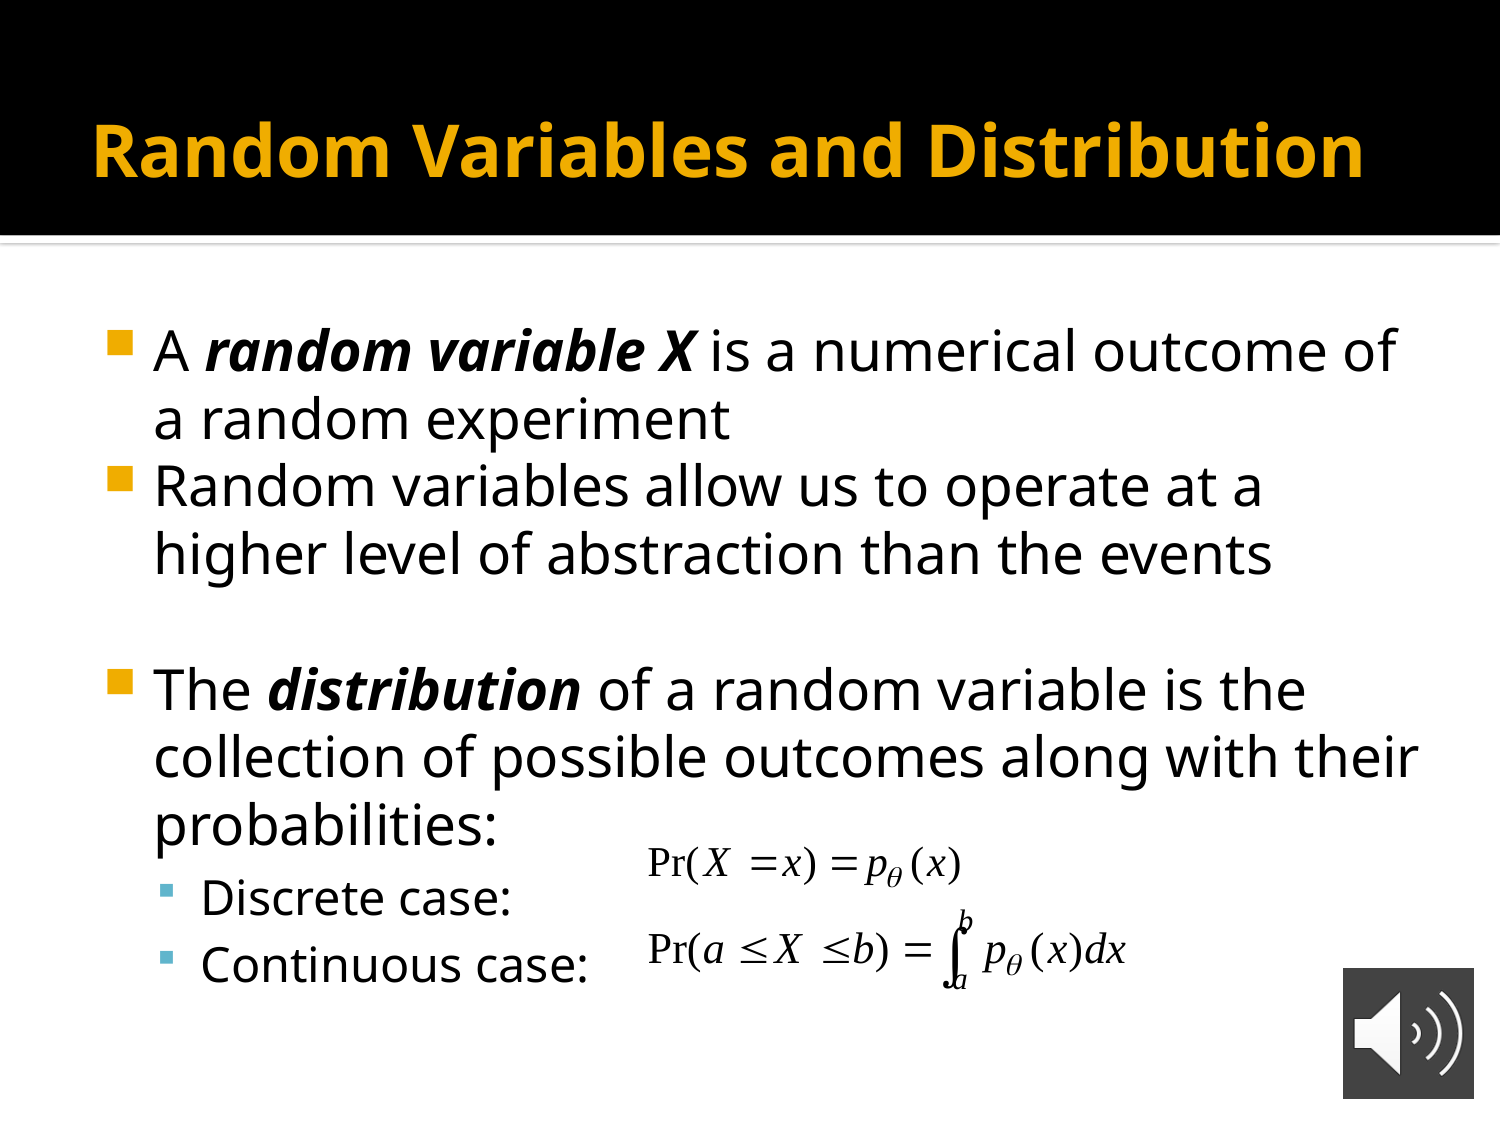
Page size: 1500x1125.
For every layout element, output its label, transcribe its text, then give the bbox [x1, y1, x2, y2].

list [639, 833, 972, 896]
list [639, 897, 1135, 1000]
picture [1341, 966, 1475, 1100]
title Random Variables and Distribution [75, 54, 1425, 242]
list A random variable X is a numerical outcome of a random experiment Random variables allow us to operate at a higher level of abstraction than the events The distribution of a random variable is the collection of possible outcomes along with their probabilities: Discrete case: Continuous case: [75, 299, 1450, 1006]
